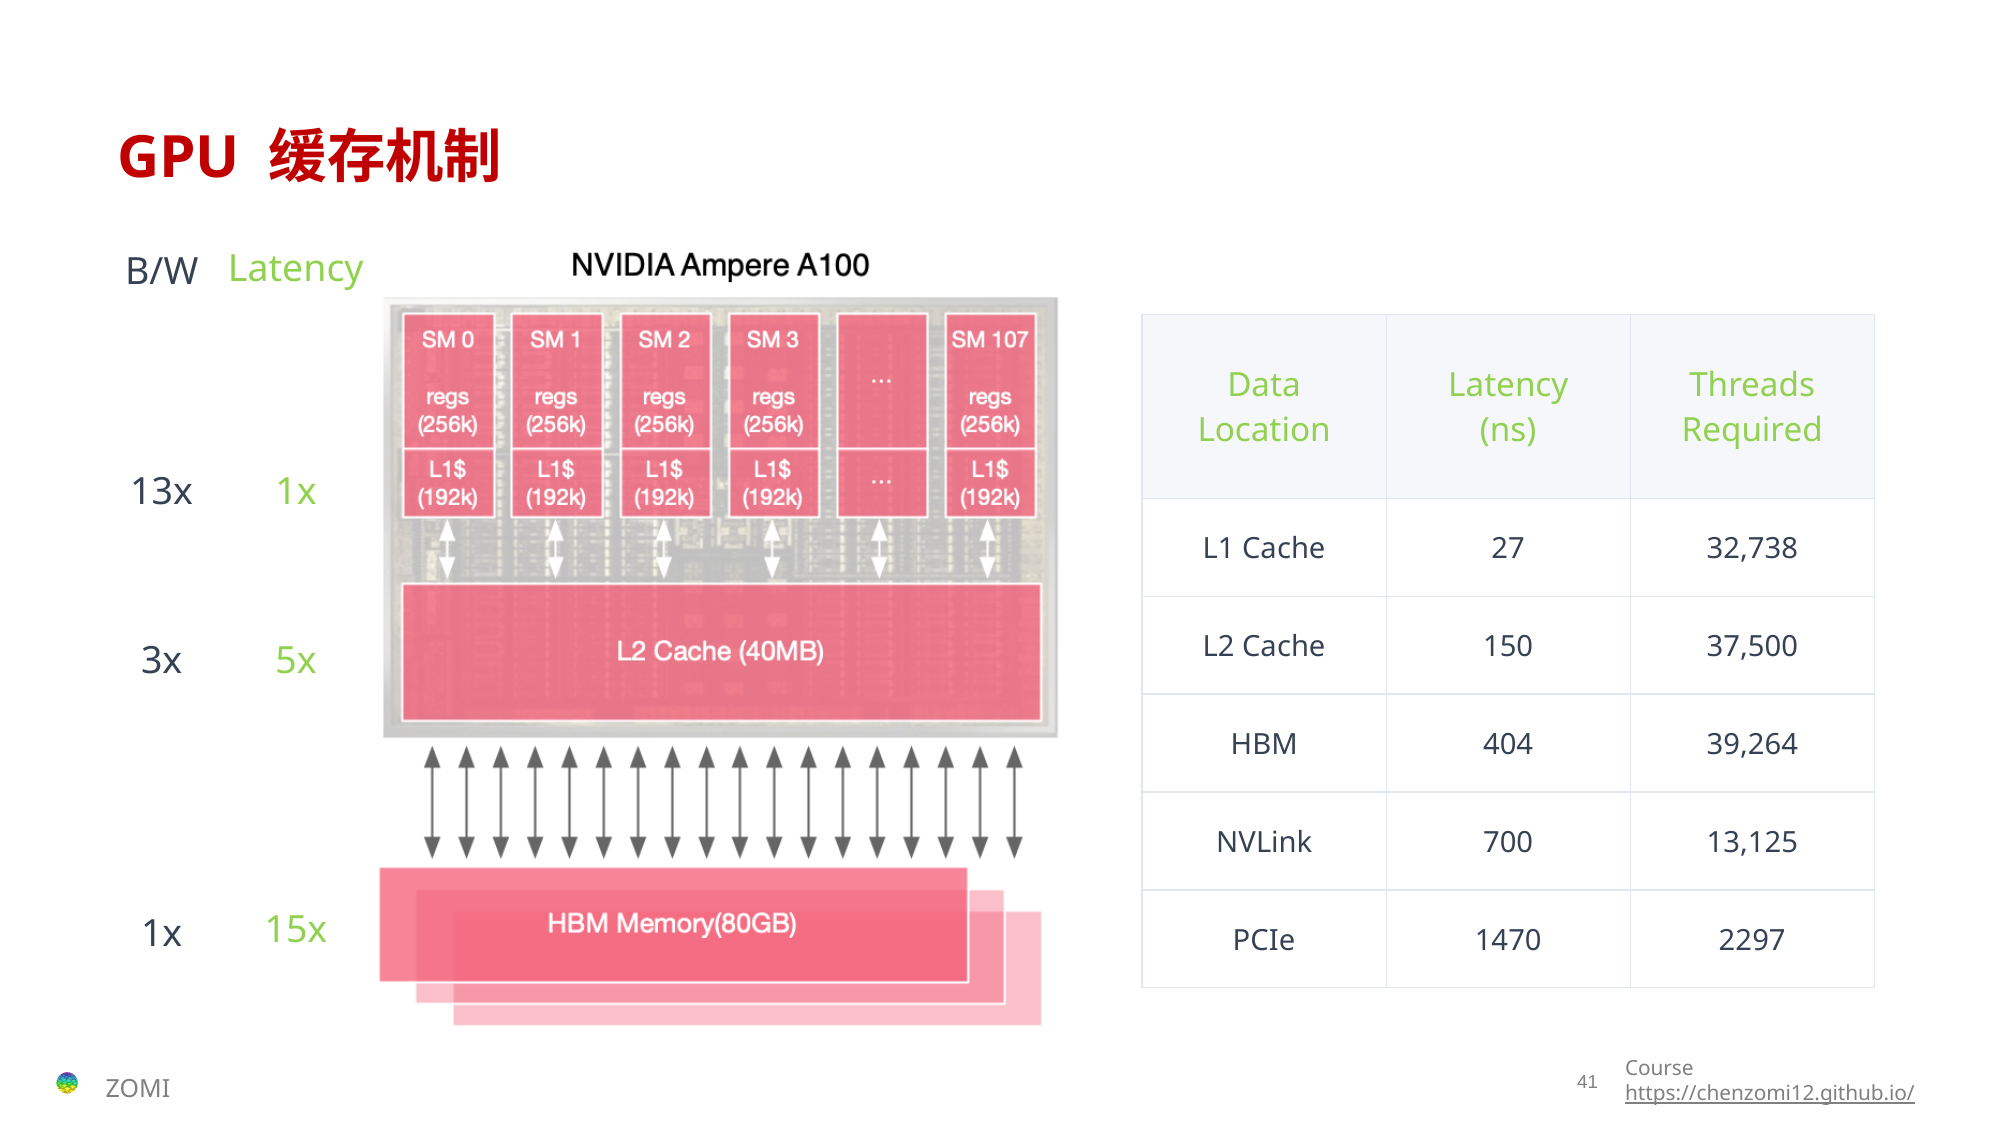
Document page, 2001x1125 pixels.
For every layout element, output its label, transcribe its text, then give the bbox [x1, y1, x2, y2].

table_cell 27 [1387, 499, 1630, 596]
table_cell 150 [1387, 597, 1630, 693]
title GPU 缓存机制 [102, 111, 1901, 209]
table_header Data Location [1143, 315, 1386, 498]
table_cell 39,264 [1631, 695, 1874, 791]
table_cell NVLink [1143, 793, 1386, 889]
table_cell 1470 [1387, 891, 1630, 987]
table_cell L1 Cache [1143, 499, 1386, 596]
text_box 1x [102, 897, 221, 965]
text_box 1x [208, 456, 371, 523]
table_cell 2297 [1631, 891, 1874, 987]
table_cell HBM [1143, 695, 1386, 791]
table_cell PCIe [1143, 891, 1386, 987]
text_box B/W [102, 236, 221, 303]
table_cell L2 Cache [1143, 597, 1386, 693]
table_cell 700 [1387, 793, 1630, 889]
table_cell 32,738 [1631, 499, 1874, 596]
text_box 3x [102, 625, 208, 692]
table_cell 37,500 [1631, 597, 1874, 693]
text_box 5x [208, 625, 371, 692]
table_cell 13,125 [1631, 793, 1874, 889]
table_cell 404 [1387, 695, 1630, 791]
picture [57, 1073, 77, 1093]
text_box 13x [102, 456, 208, 523]
picture [376, 236, 1060, 1028]
table_header Latency (ns) [1387, 315, 1630, 498]
text_box Latency [208, 233, 383, 300]
table_header Threads Required [1631, 315, 1874, 498]
text_box 15x [208, 894, 371, 961]
